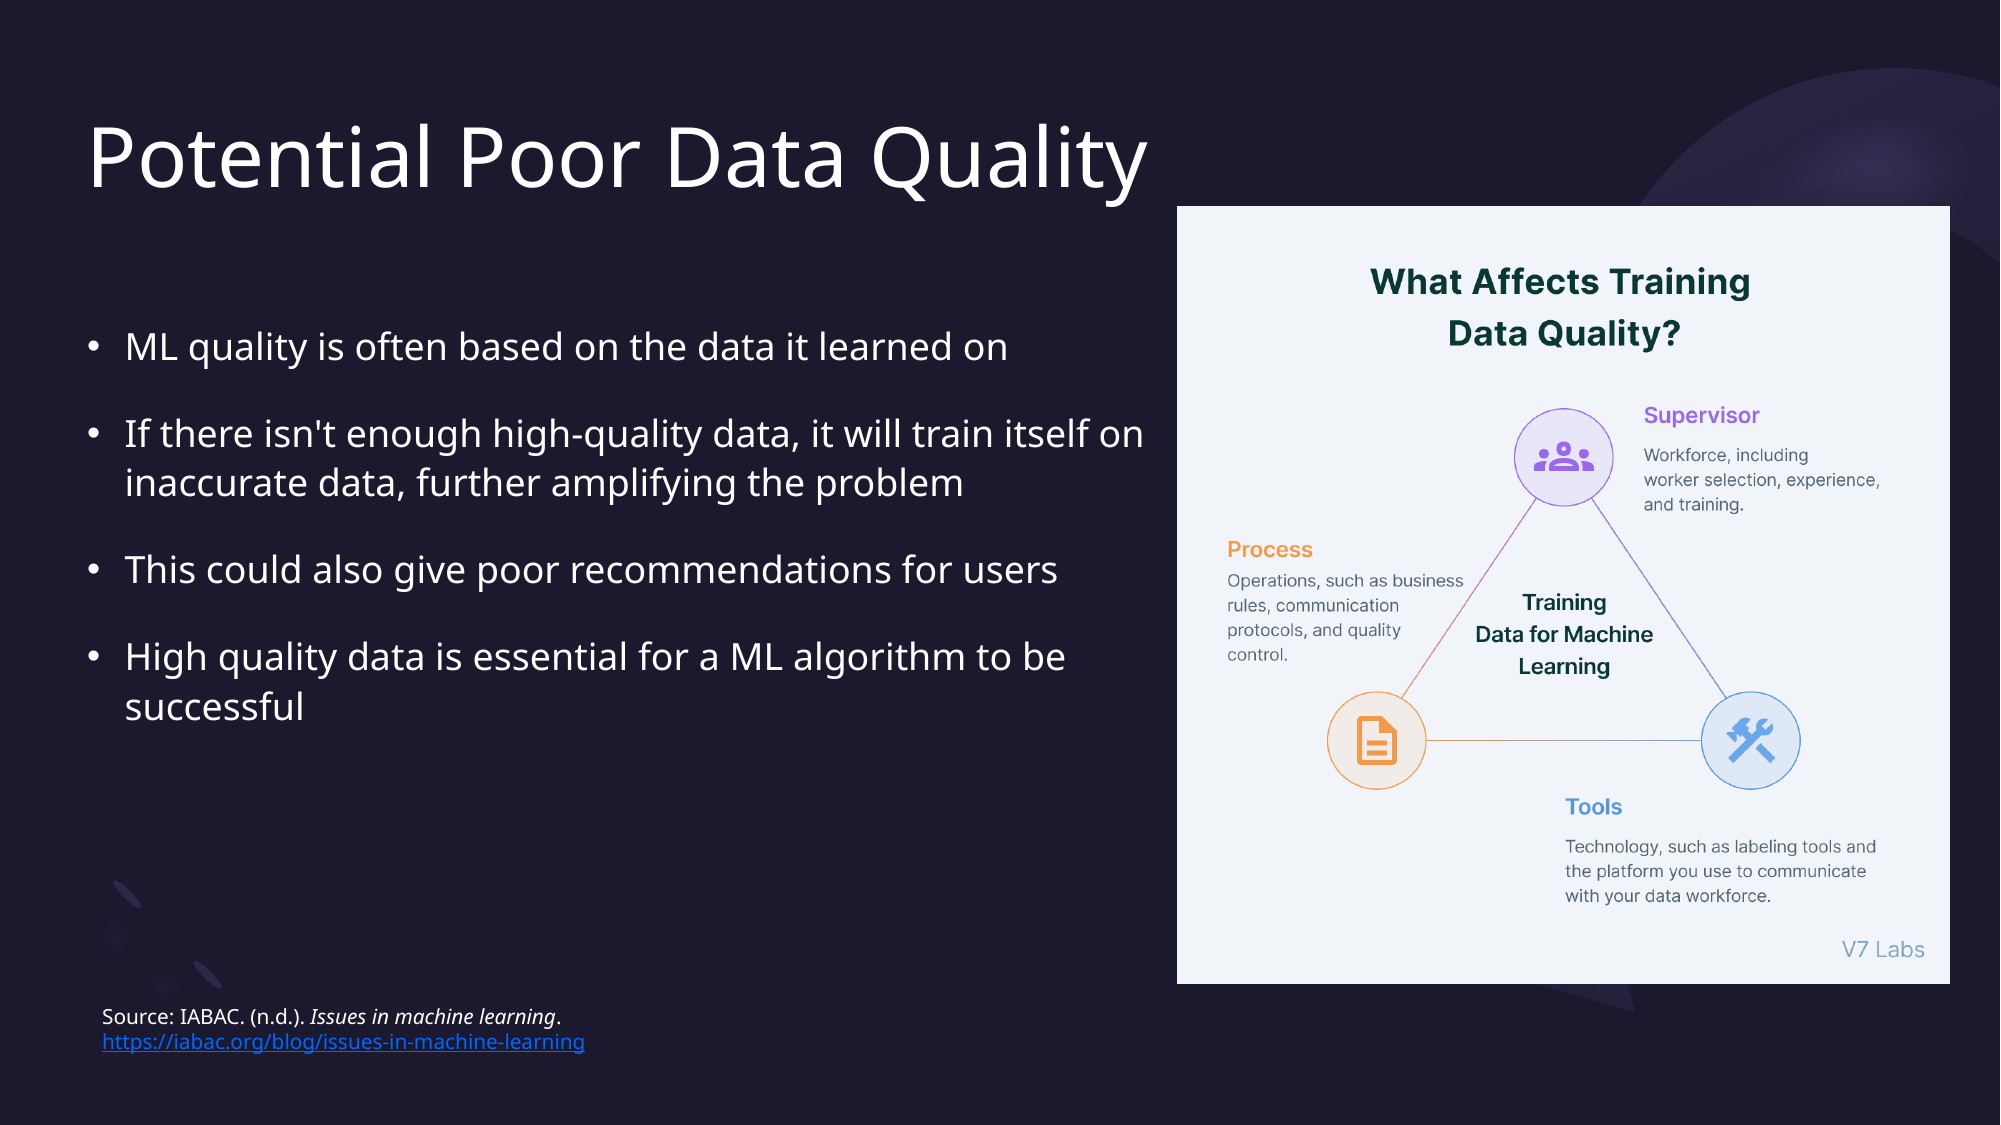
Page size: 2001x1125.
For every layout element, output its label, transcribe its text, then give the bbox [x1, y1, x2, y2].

picture [1177, 206, 1950, 984]
text_box Source: IABAC. (n.d.). Issues in machine learning. https://iabac.org/blog/issues-in-machine-learning [87, 995, 685, 1065]
list ML quality is often based on the data it learned on If there isn't enough high-quality data, it will train itself on inaccurate data, further amplifying the problem This could also give poor recommendations for users High quality data is essential for a ML algorithm to be successful [87, 235, 1177, 954]
title Potential Poor Data Quality [86, 116, 1393, 354]
